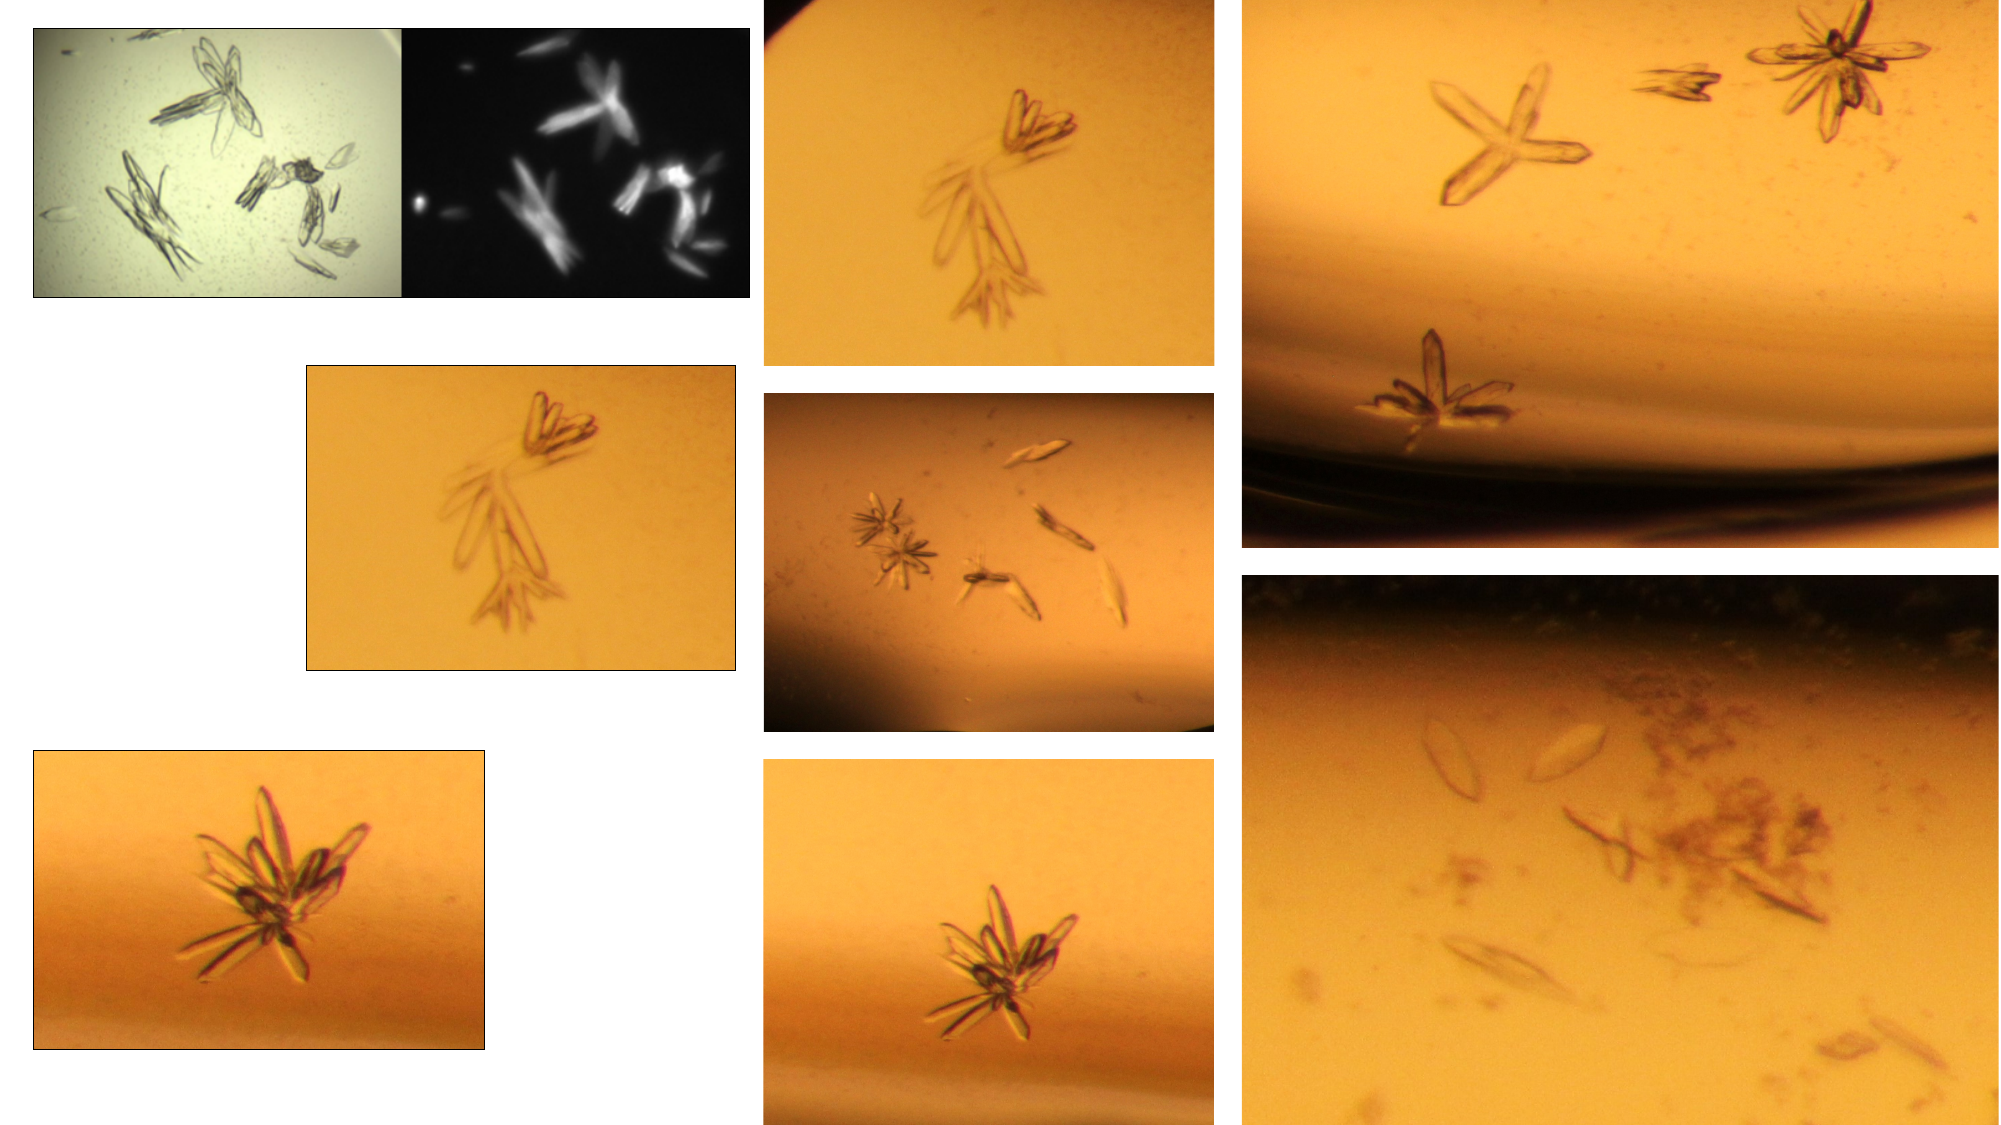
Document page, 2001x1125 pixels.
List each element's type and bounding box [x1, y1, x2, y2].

picture [306, 365, 737, 671]
picture [762, 758, 1215, 1125]
picture [33, 28, 751, 299]
picture [763, 393, 1215, 732]
picture [763, 0, 1215, 367]
picture [1241, 575, 2000, 1125]
picture [1241, 0, 2000, 548]
picture [33, 749, 485, 1050]
